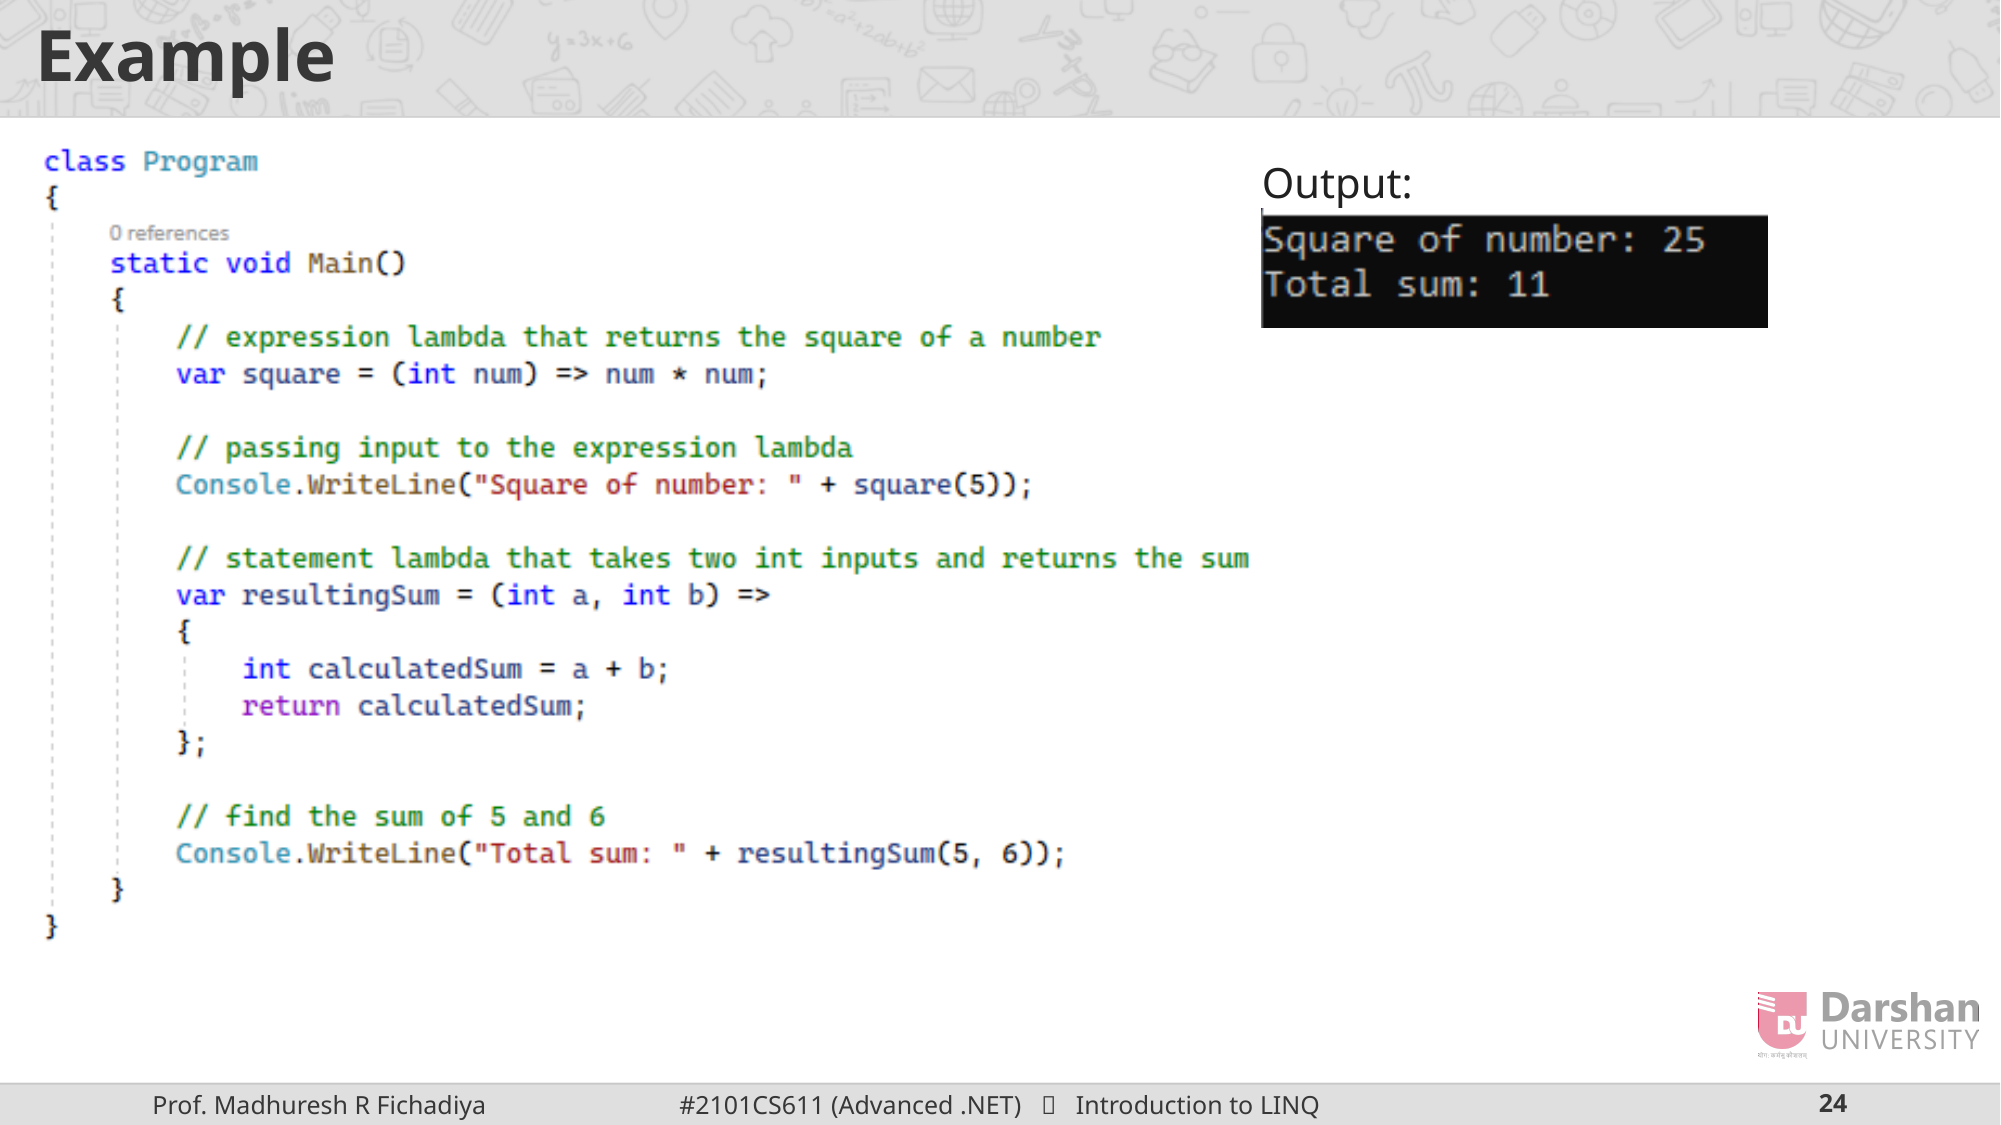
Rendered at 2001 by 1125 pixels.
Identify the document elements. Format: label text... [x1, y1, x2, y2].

title Example [0, 0, 2000, 117]
text_box Output: [1262, 149, 1428, 208]
table_cell CE [1758, 992, 1979, 1059]
picture [41, 141, 1768, 948]
